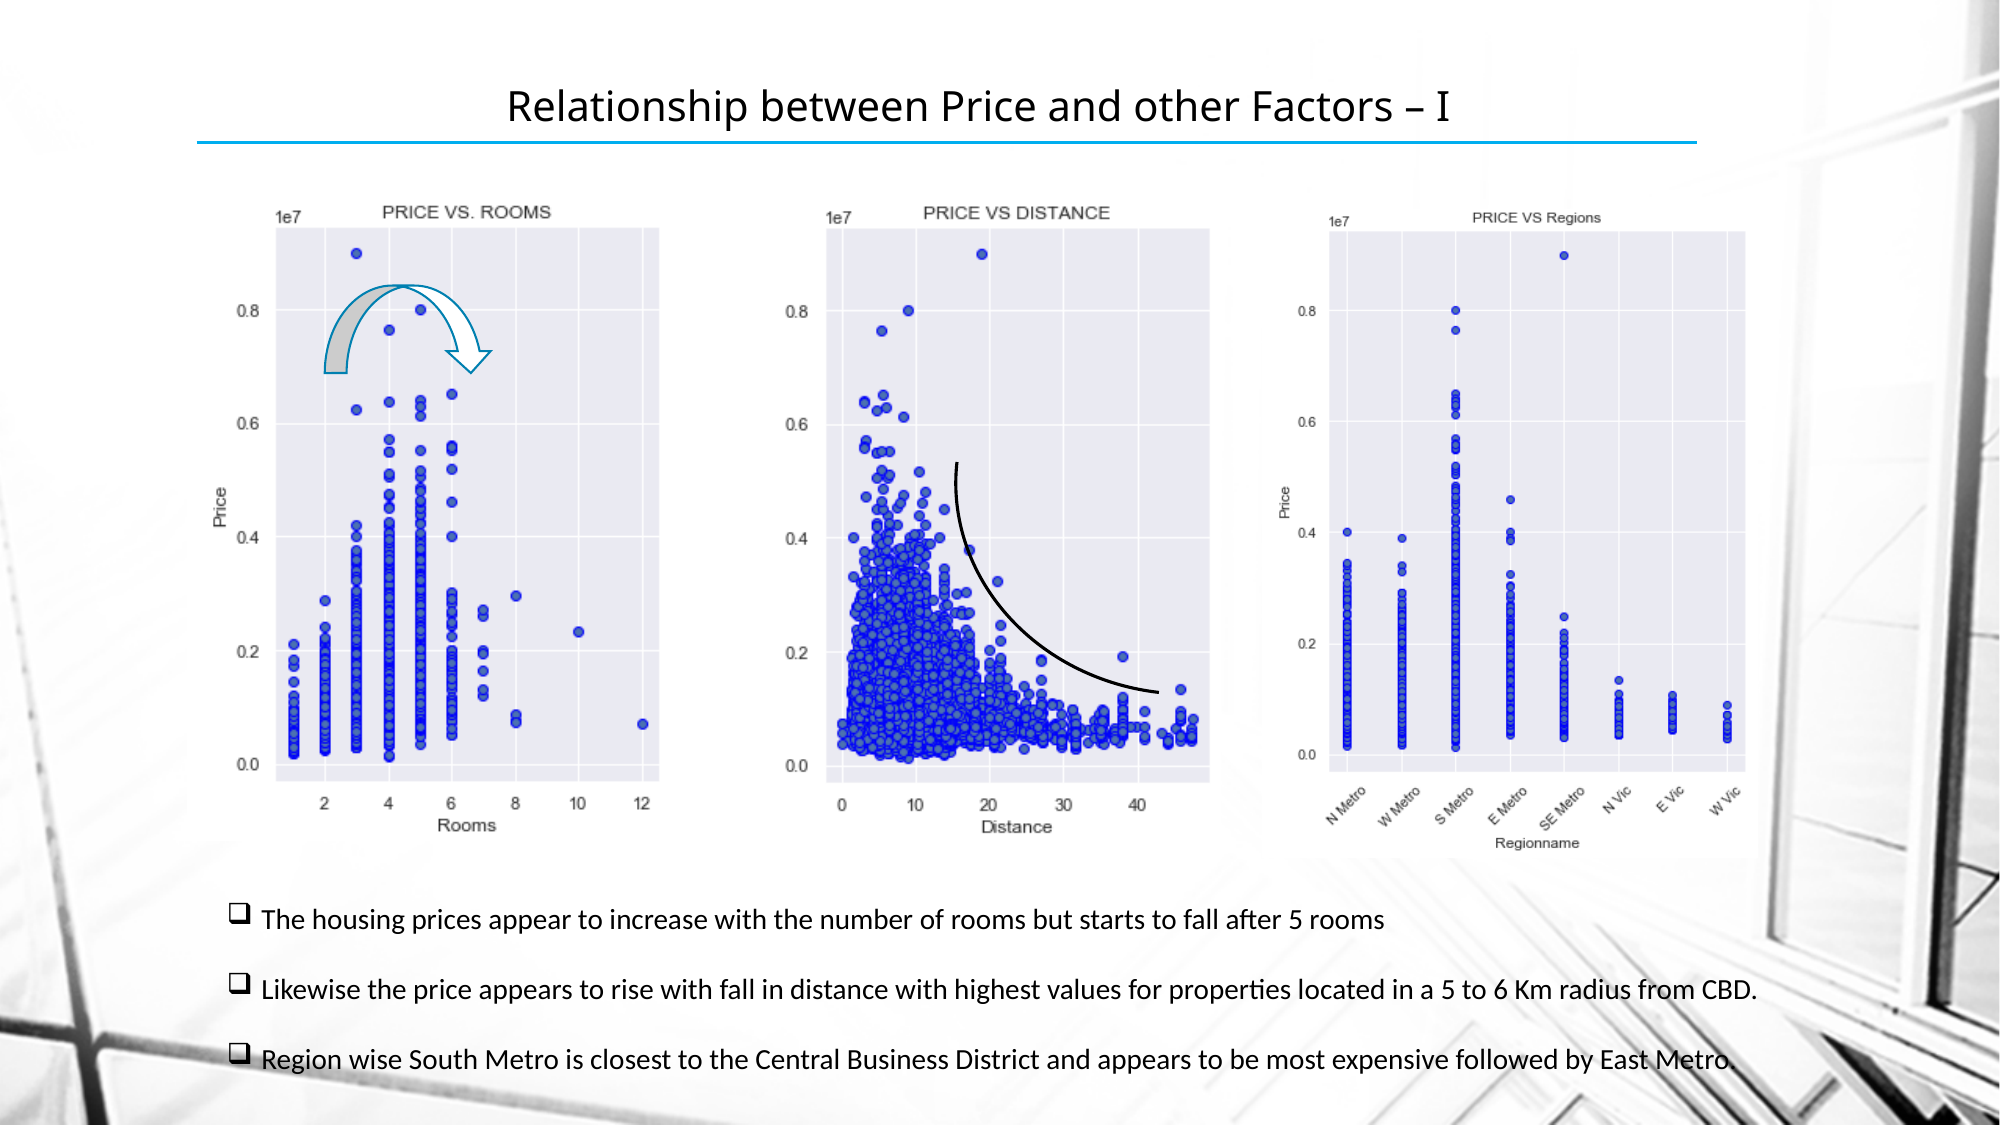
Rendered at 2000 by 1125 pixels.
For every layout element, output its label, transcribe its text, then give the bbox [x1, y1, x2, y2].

text_box The housing prices appear to increase with the number of rooms but starts to fall after 5 rooms Likewise the price appears to rise with fall in distance with highest values for properties located in a 5 to 6 Km radius from CBD. Region wise South Metro is closest to the Central Business District and appears to be most expensive followed by East Metro. [212, 857, 1835, 1083]
picture [0, 0, 2000, 1125]
title Relationship between Price and other Factors – I [271, 61, 1697, 137]
